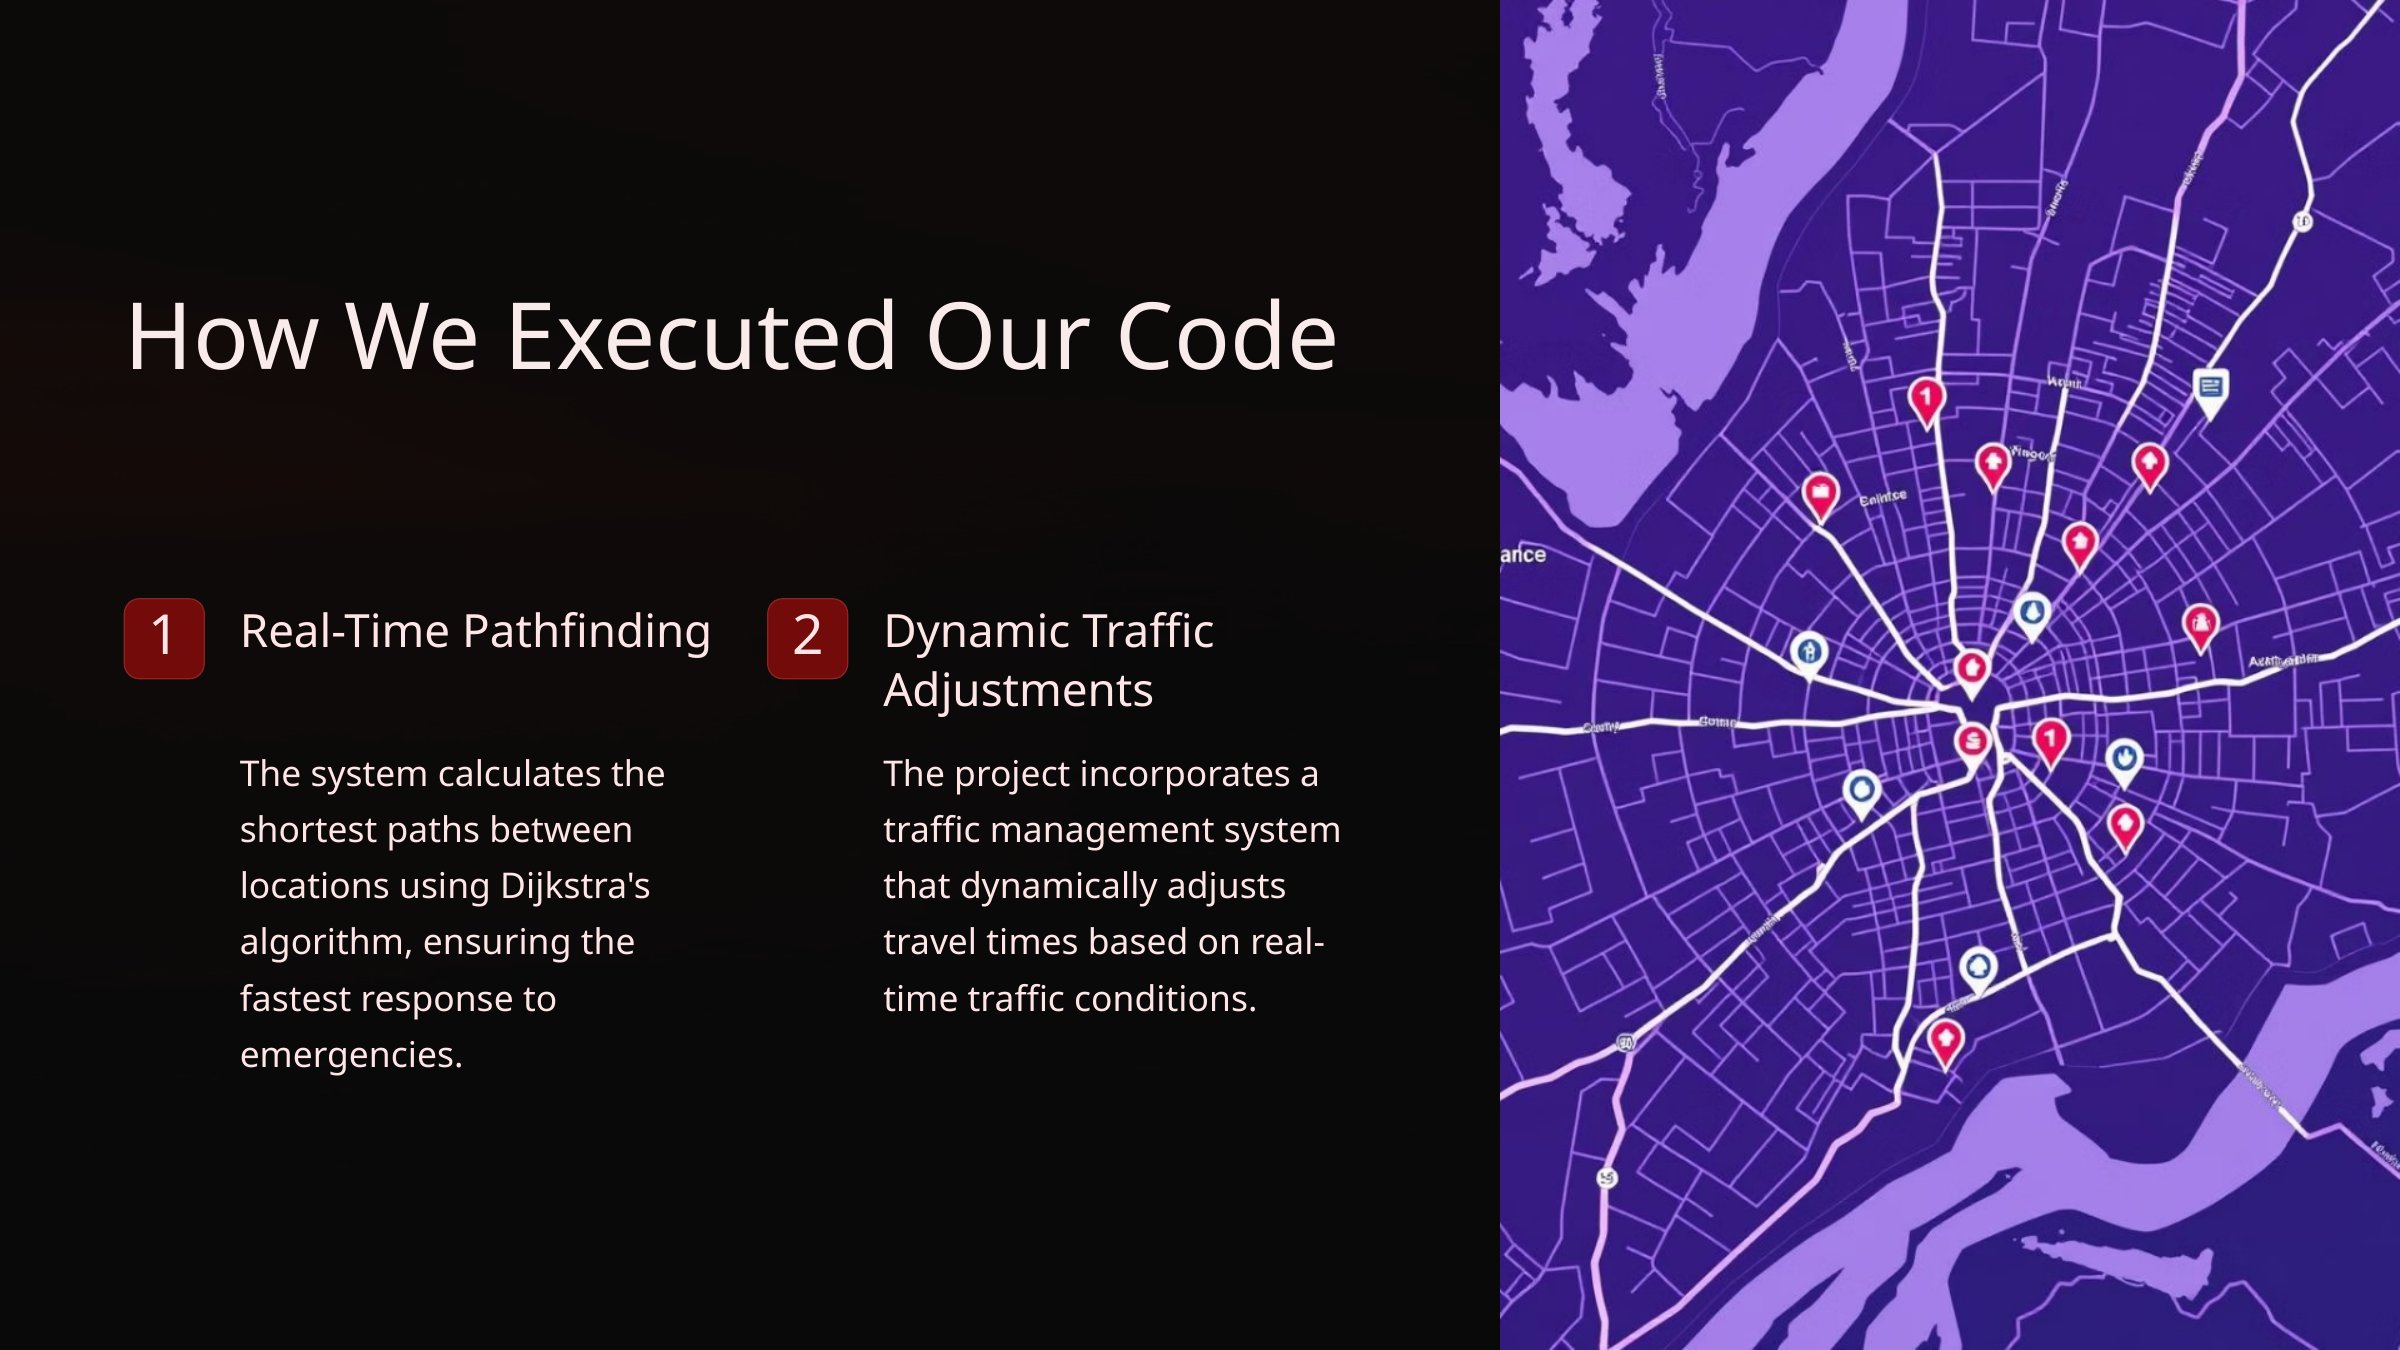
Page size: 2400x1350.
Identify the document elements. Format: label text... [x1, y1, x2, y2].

text_box The system calculates the shortest paths between locations using Dijkstra's algorithm, ensuring the fastest response to emergencies. [239, 737, 733, 1079]
text_box How We Executed Our Code [124, 271, 1376, 506]
text_box [767, 598, 848, 679]
text_box Real-Time Pathfinding [239, 598, 733, 716]
text_box Dynamic Traffic Adjustments [883, 598, 1376, 716]
picture [1499, 0, 2400, 1350]
text_box 2 [784, 610, 832, 667]
text_box [124, 598, 205, 679]
text_box The project incorporates a traffic management system that dynamically adjusts travel times based on real-time traffic conditions. [883, 737, 1376, 1022]
text_box 1 [147, 610, 181, 667]
